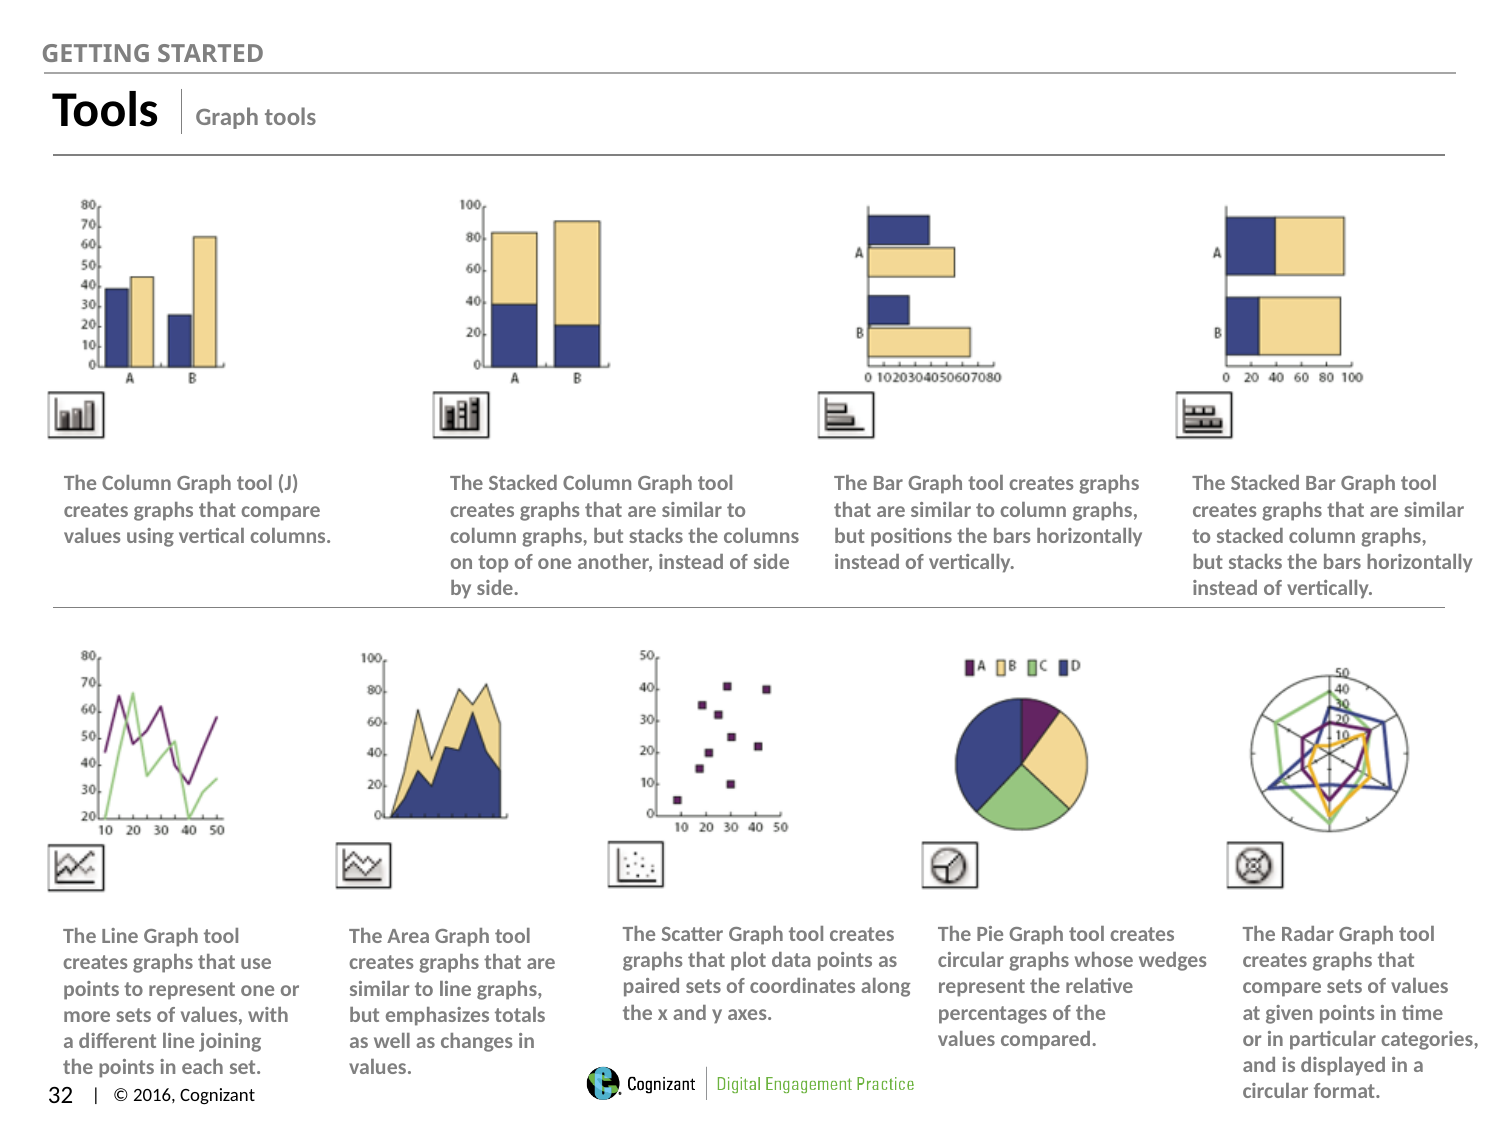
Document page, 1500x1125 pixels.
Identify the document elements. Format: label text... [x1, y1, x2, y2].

text_box The Line Graph tool creates graphs that use points to represent one or more sets of values, with a different line joining the points in each set. [48, 914, 321, 1087]
text_box The Stacked Column Graph tool creates graphs that are similar to column graphs, but stacks the columns on top of one another, instead of side by side. [435, 461, 820, 607]
text_box Graph tools [182, 93, 332, 138]
picture [1226, 628, 1433, 896]
picture [816, 176, 1024, 447]
text_box The Bar Graph tool creates graphs that are similar to column graphs, but positions the bars horizontally instead of vertically. [820, 461, 1164, 582]
picture [576, 1056, 924, 1110]
picture [46, 629, 254, 899]
picture [334, 632, 538, 896]
text_box The Area Graph tool creates graphs that are similar to line graphs, but emphasizes totals as well as changes in values. [334, 914, 577, 1087]
picture [46, 176, 254, 447]
text_box The Radar Graph tool creates graphs that compare sets of values at given points in time or in particular categories, and is displayed in a circular format. [1227, 912, 1500, 1111]
text_box The Stacked Bar Graph tool creates graphs that are similar to stacked column graphs, but stacks the bars horizontally instead of vertically. [1177, 461, 1494, 608]
picture [921, 628, 1128, 896]
text_box The Scatter Graph tool creates graphs that plot data points as paired sets of coordinates along the x and y axes. [607, 912, 923, 1032]
picture [606, 628, 812, 896]
text_box The Pie Graph tool creates circular graphs whose wedges represent the relative percentages of the values compared. [923, 912, 1227, 1059]
picture [1174, 176, 1382, 447]
text_box Tools [37, 78, 1445, 145]
text_box The Column Graph tool (J) creates graphs that compare values using vertical columns. [49, 461, 348, 555]
picture [431, 176, 640, 447]
